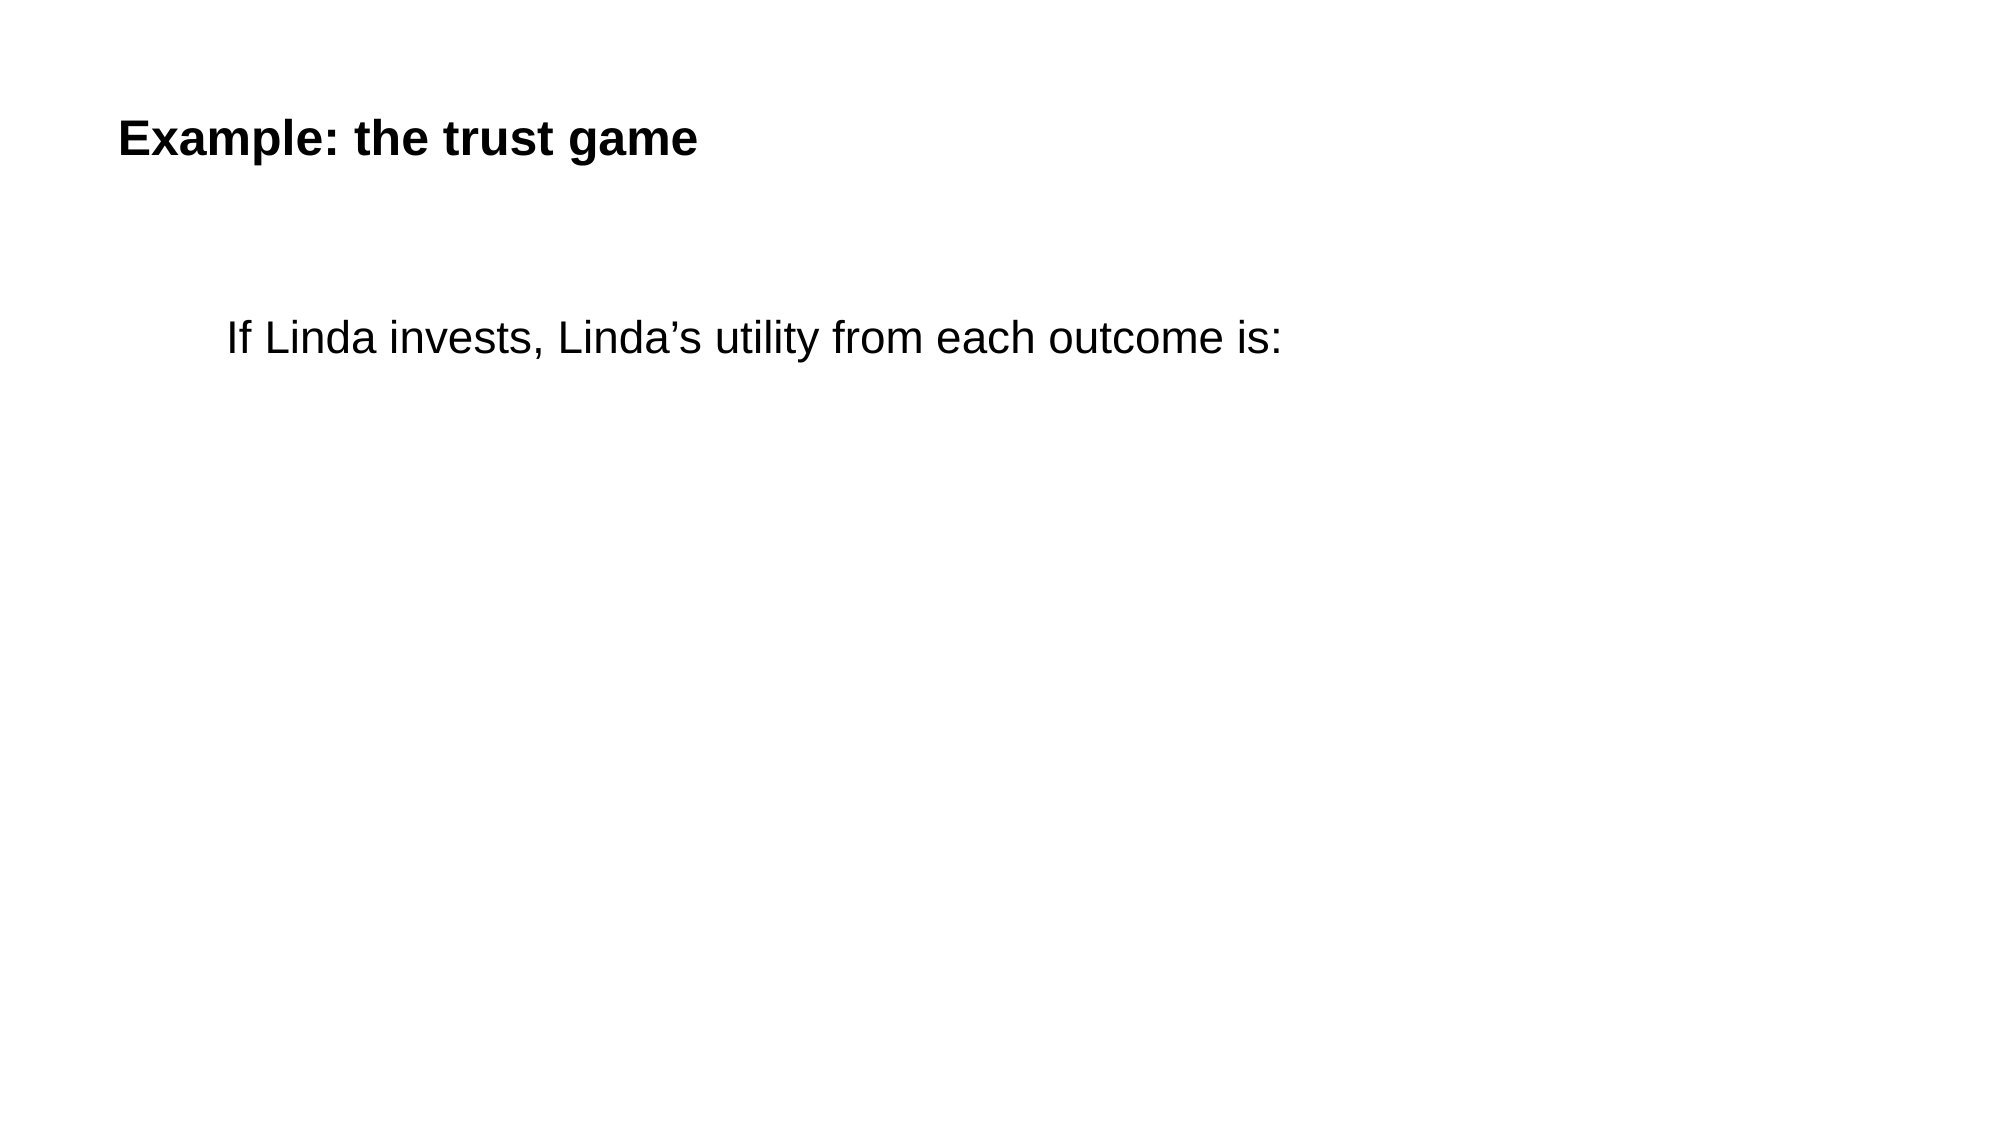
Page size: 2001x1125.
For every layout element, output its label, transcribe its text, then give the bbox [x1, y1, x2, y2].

title Example: the trust game [102, 96, 1797, 174]
